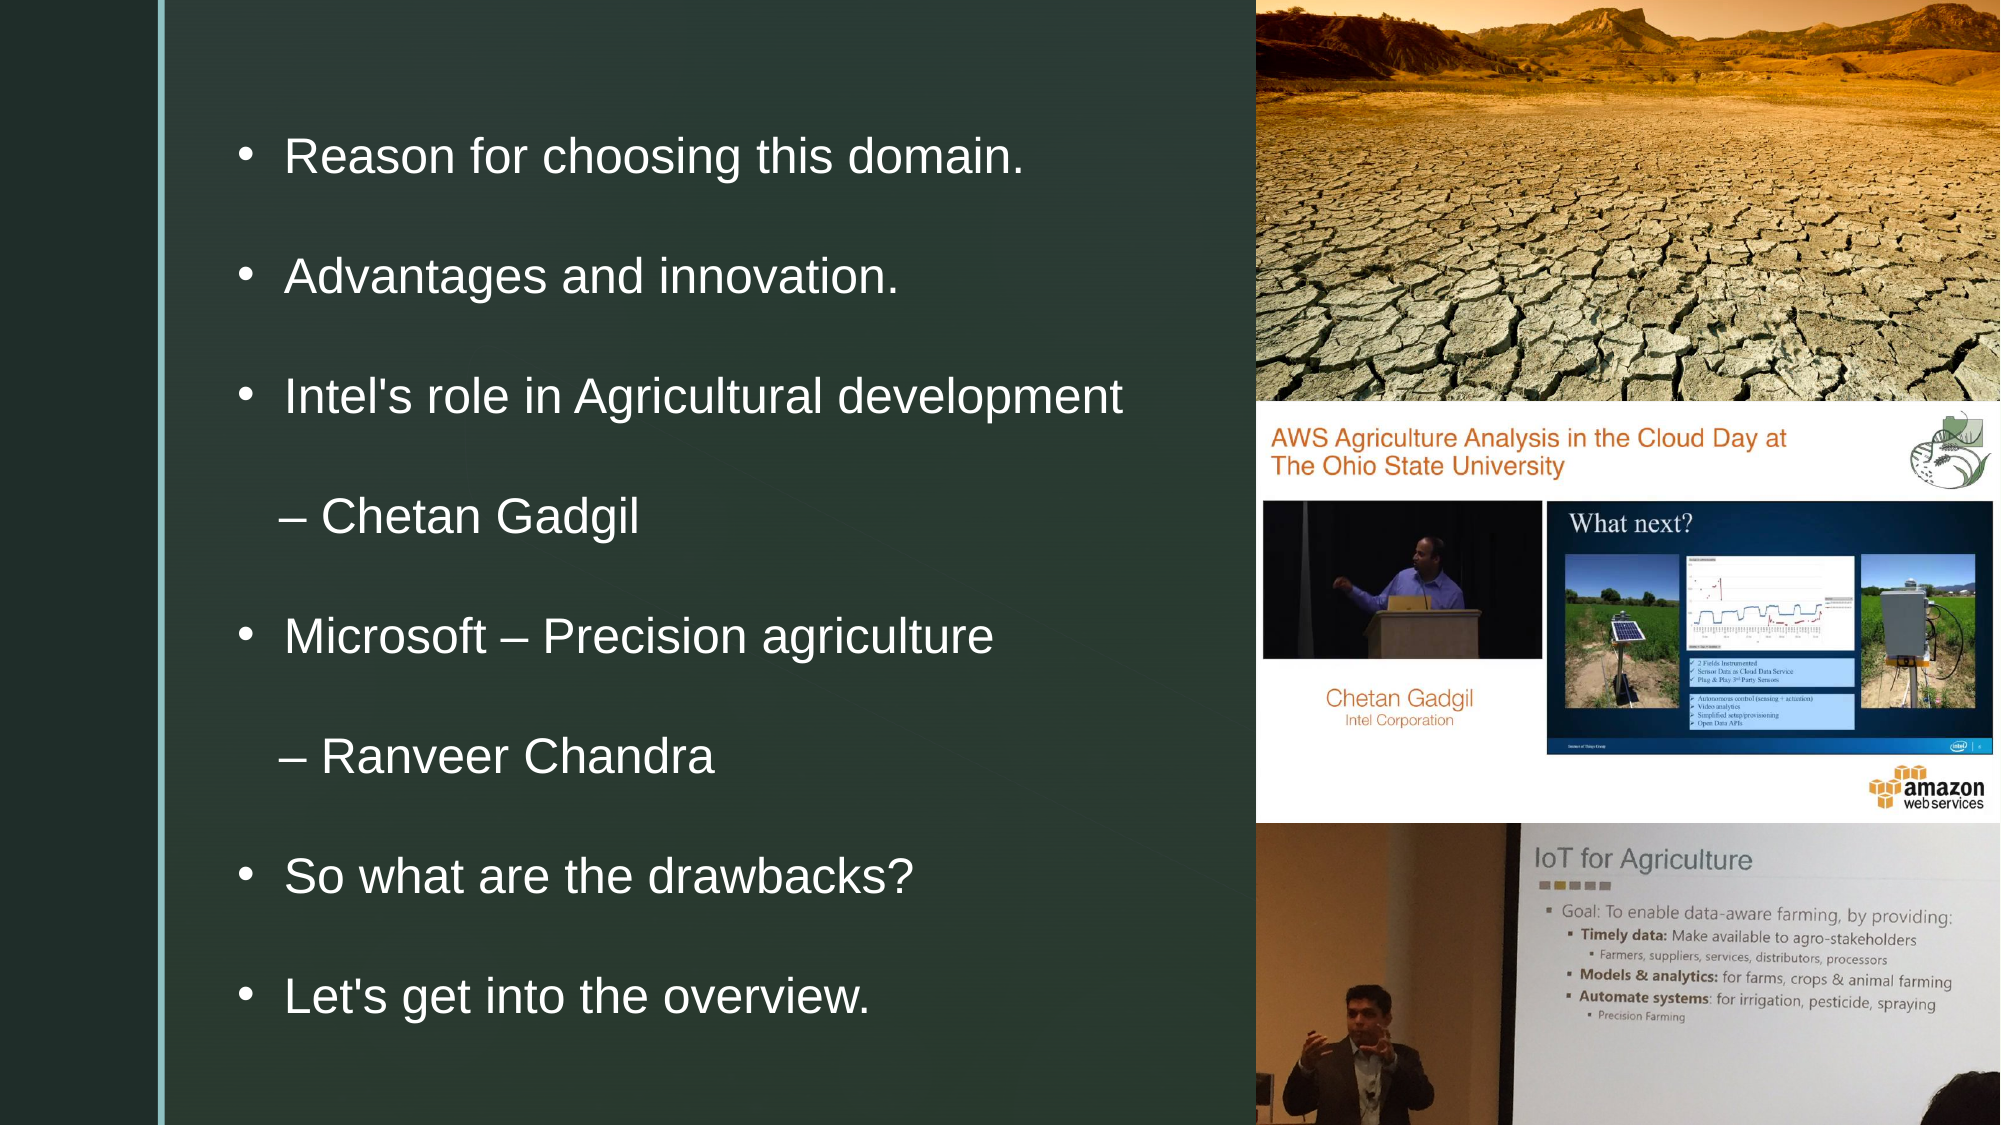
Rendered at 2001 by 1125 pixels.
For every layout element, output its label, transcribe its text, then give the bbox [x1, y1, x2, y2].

picture [1256, 0, 2001, 1125]
text_box Reason for choosing this domain. Advantages and innovation. Intel's role in Agricultural development – Chetan Gadgil Microsoft – Precision agriculture – Ranveer Chandra So what are the drawbacks? Let's get into the overview. [222, 56, 1256, 1032]
